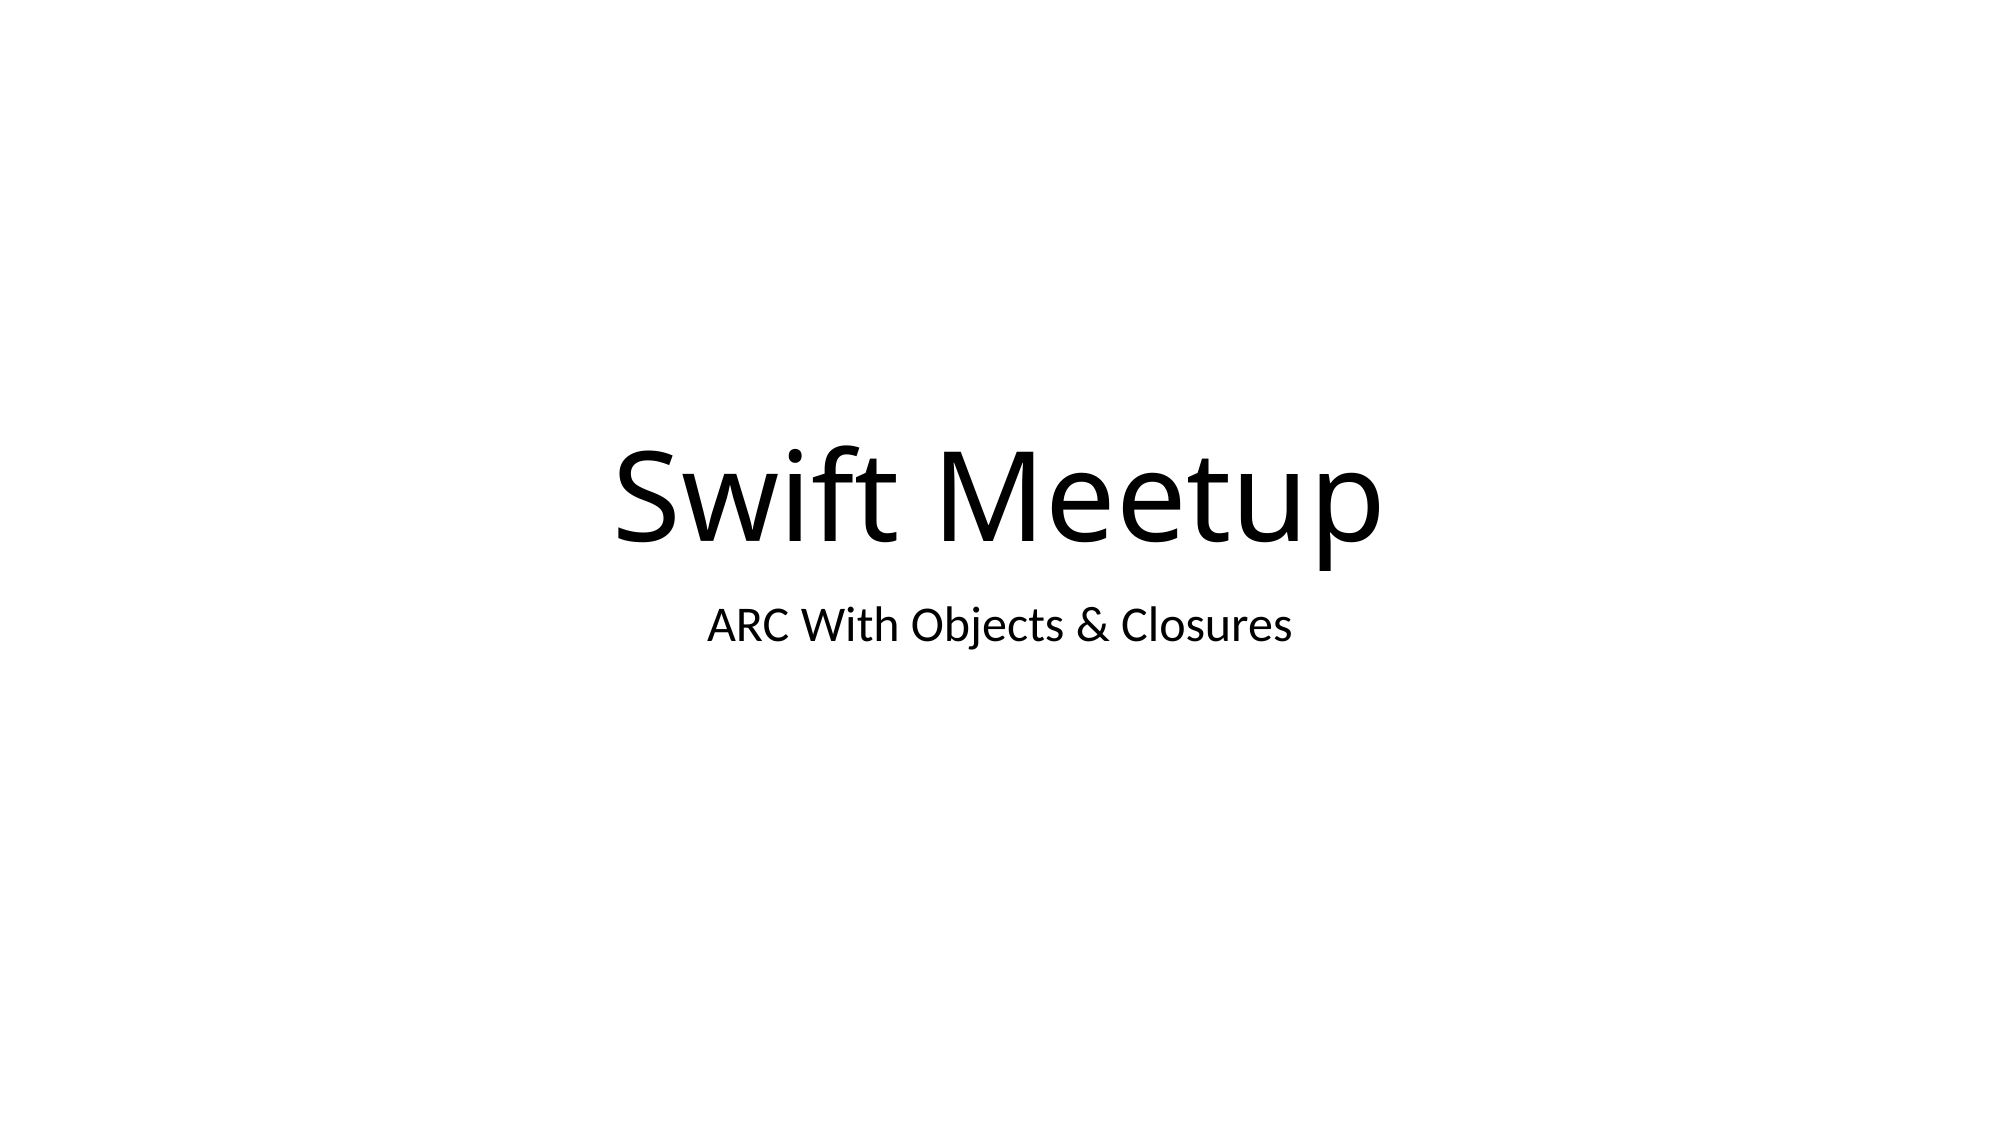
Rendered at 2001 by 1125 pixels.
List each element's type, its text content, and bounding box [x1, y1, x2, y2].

title Swift Meetup [249, 184, 1750, 576]
subtitle ARC With Objects & Closures [249, 590, 1750, 863]
